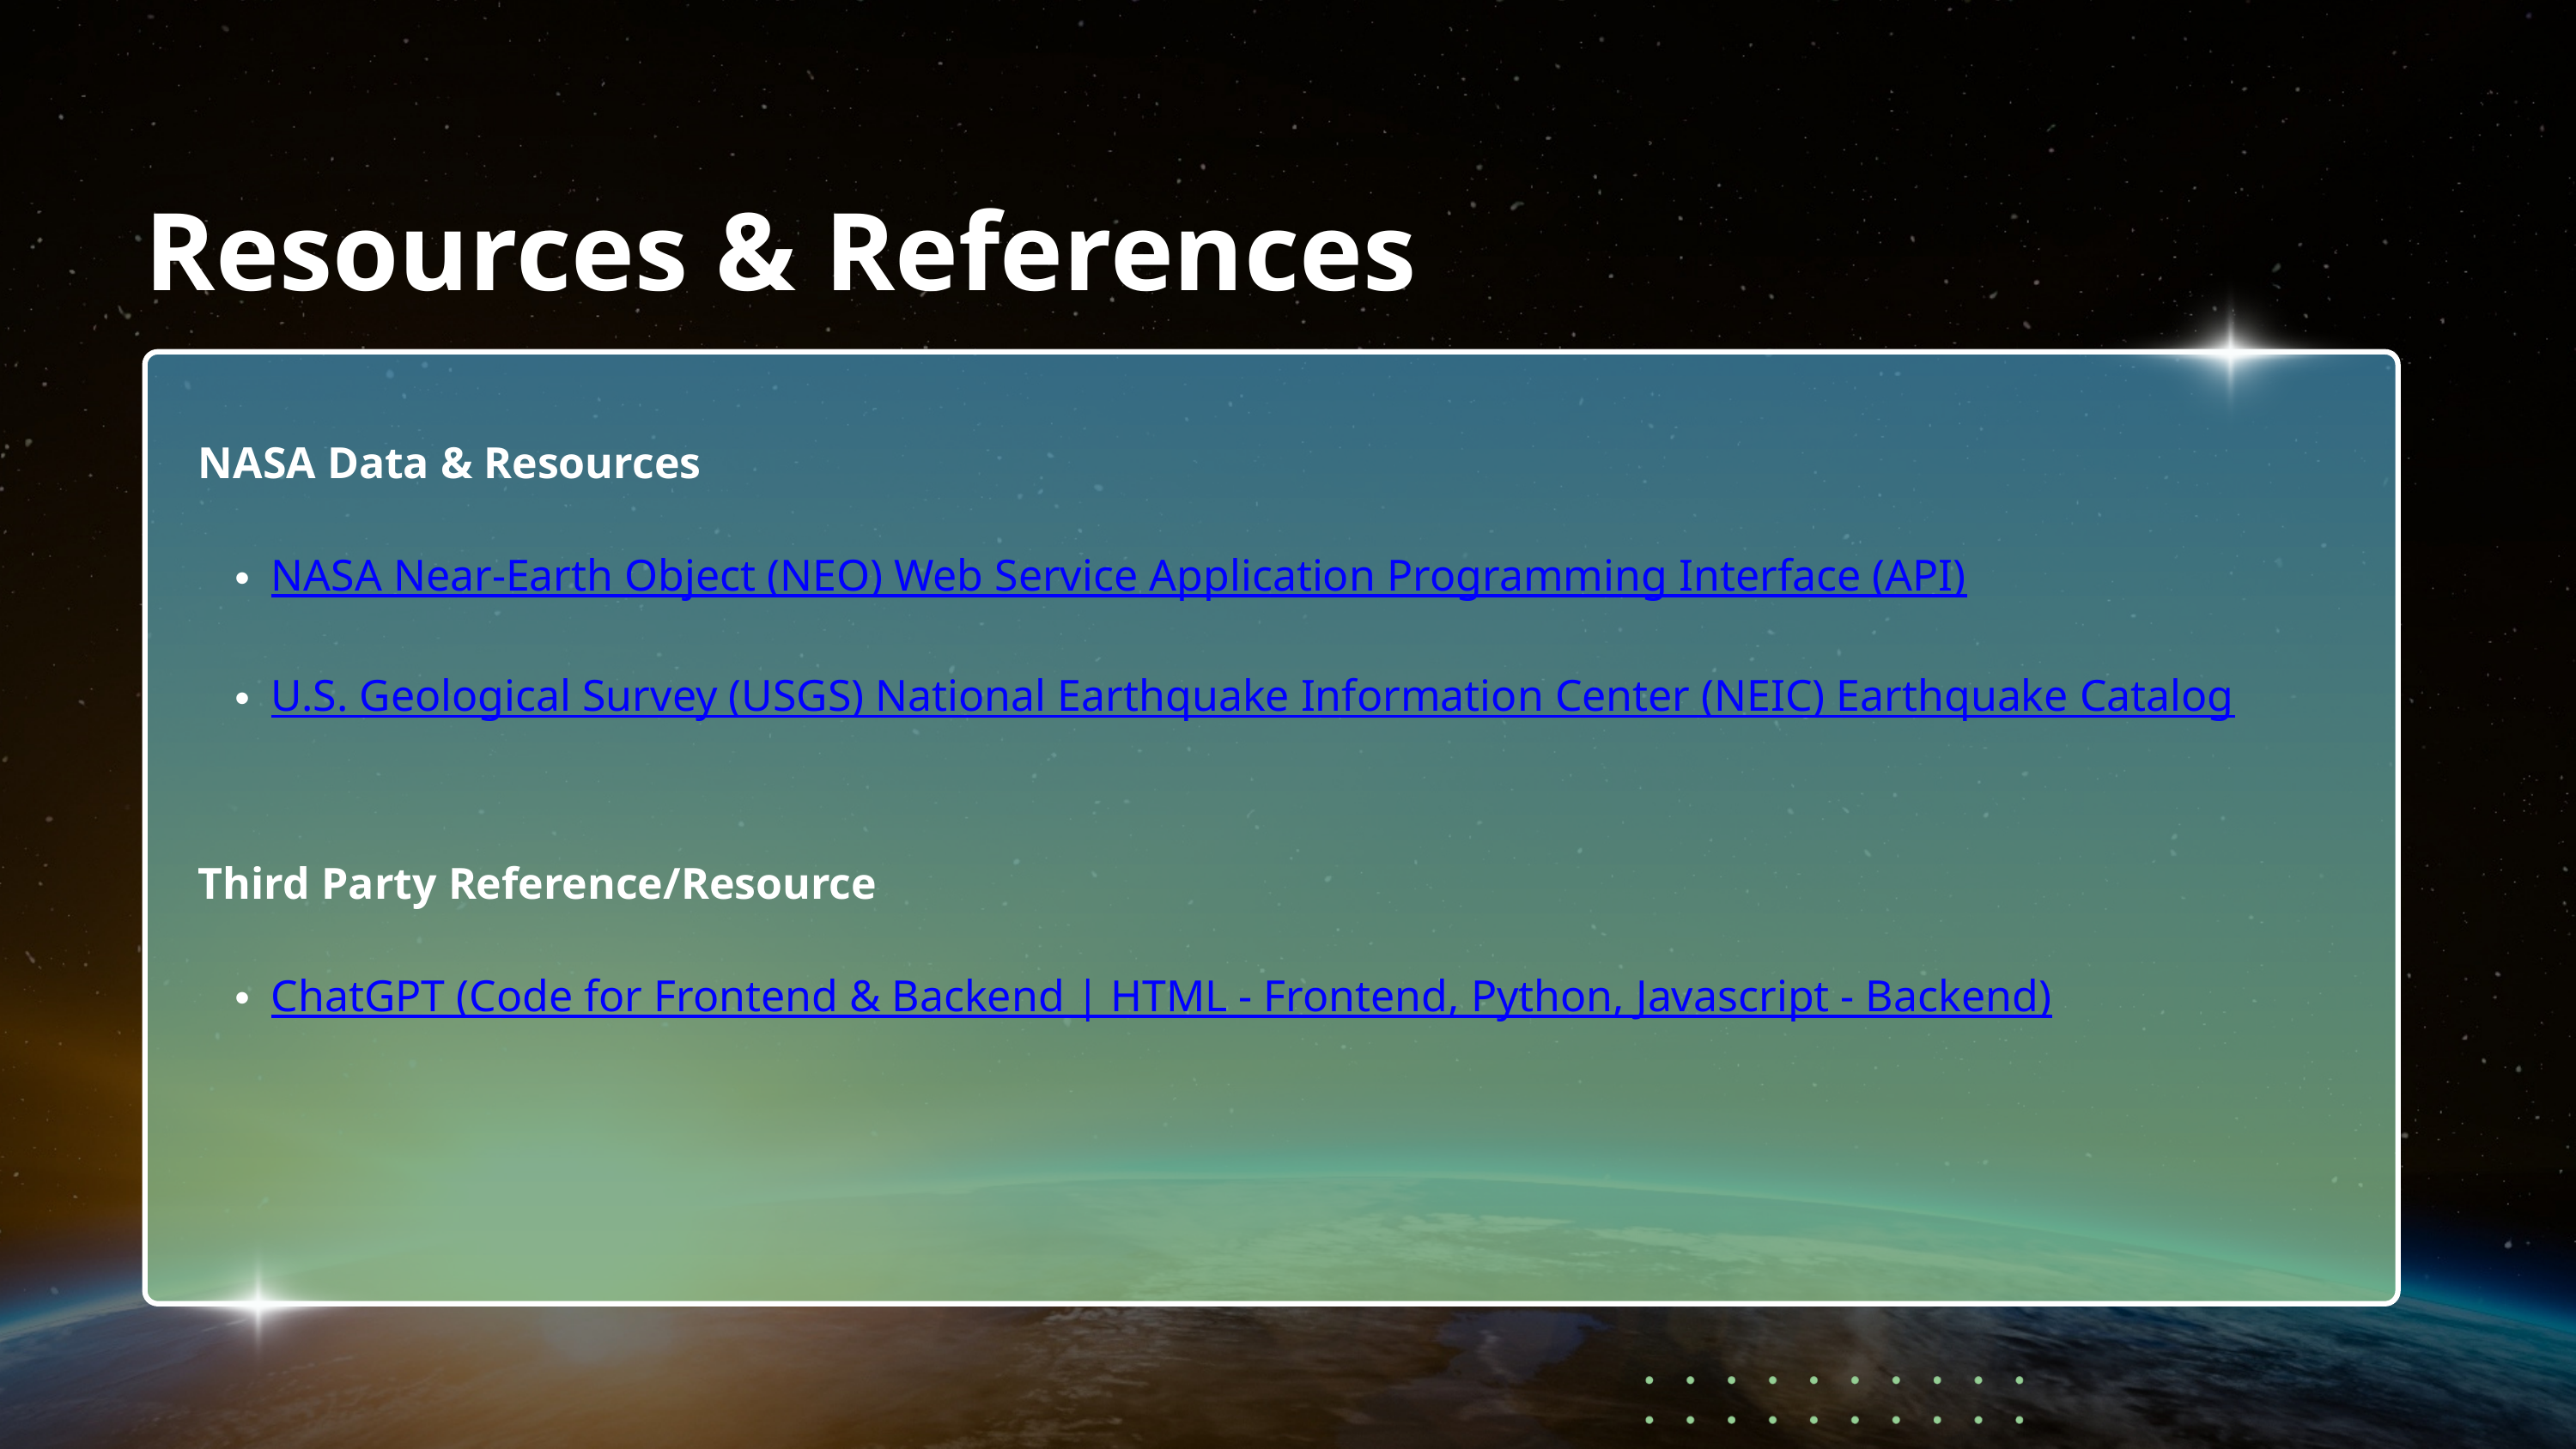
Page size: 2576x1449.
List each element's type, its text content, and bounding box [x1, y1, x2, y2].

text_box [105, 1231, 414, 1377]
text_box [0, 0, 2576, 1449]
text_box Resources & References [144, 193, 1425, 312]
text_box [144, 351, 2398, 1304]
text_box [2065, 273, 2398, 349]
text_box [1645, 1376, 2024, 1449]
